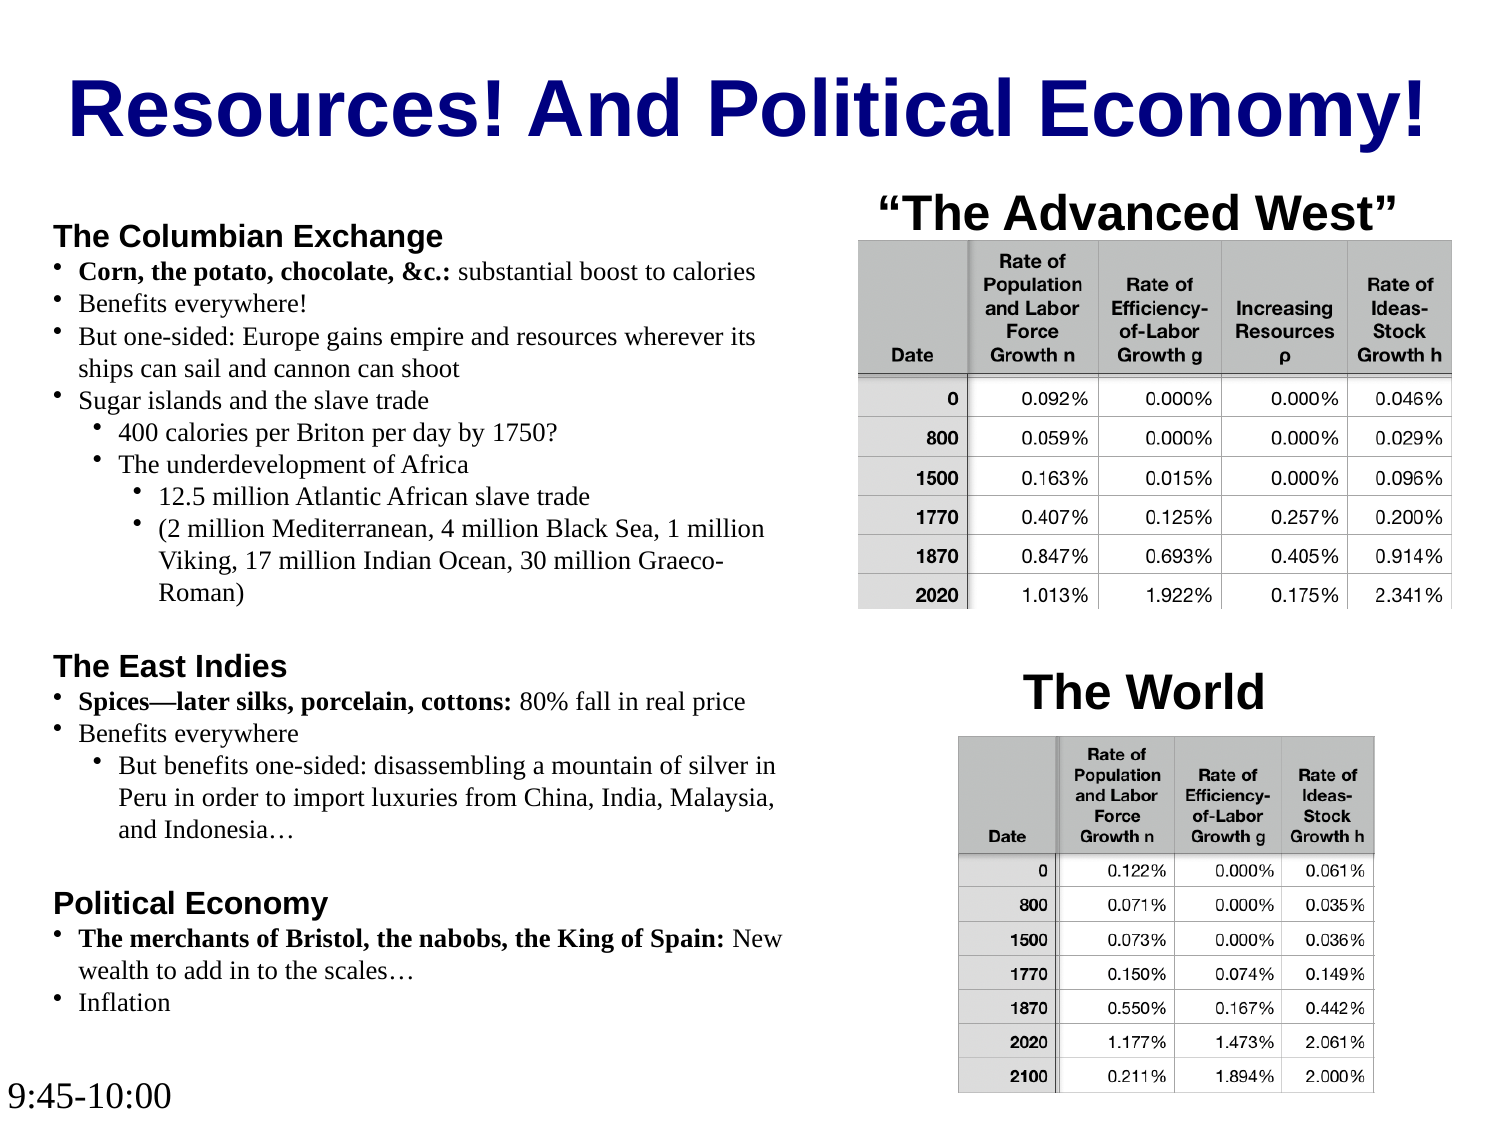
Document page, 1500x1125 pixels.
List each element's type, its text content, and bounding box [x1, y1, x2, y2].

text_box 9:45-10:00 [0, 1064, 266, 1124]
picture [858, 238, 1453, 609]
picture [958, 736, 1375, 1094]
text_box “The Advanced West” [869, 173, 1500, 258]
list The Columbian Exchange Corn, the potato, chocolate, &c.: substantial boost to calories Benefits everywhere! But one-sided: Europe gains empire and resources wherever its ships can sail and cannon can shoot Sugar islands and the slave trade 400 calories per Briton per day by 1750? The underdevelopment of Africa 12.5 million Atlantic African slave trade (2 million Mediterranean, 4 million Black Sea, 1 million Viking, 17 million Indian Ocean, 30 million Graeco-Roman) The East Indies Spices—later silks, porcelain, cottons: 80% fall in real price Benefits everywhere But benefits one-sided: disassembling a mountain of silver in Peru in order to import luxuries from China, India, Malaysia, and Indonesia… Political Economy The merchants of Bristol, the nabobs, the King of Spain: New wealth to add in to the scales… Inflation [44, 209, 817, 1043]
text_box The World [1015, 651, 1328, 736]
title Resources! And Political Economy! [44, 0, 1453, 209]
